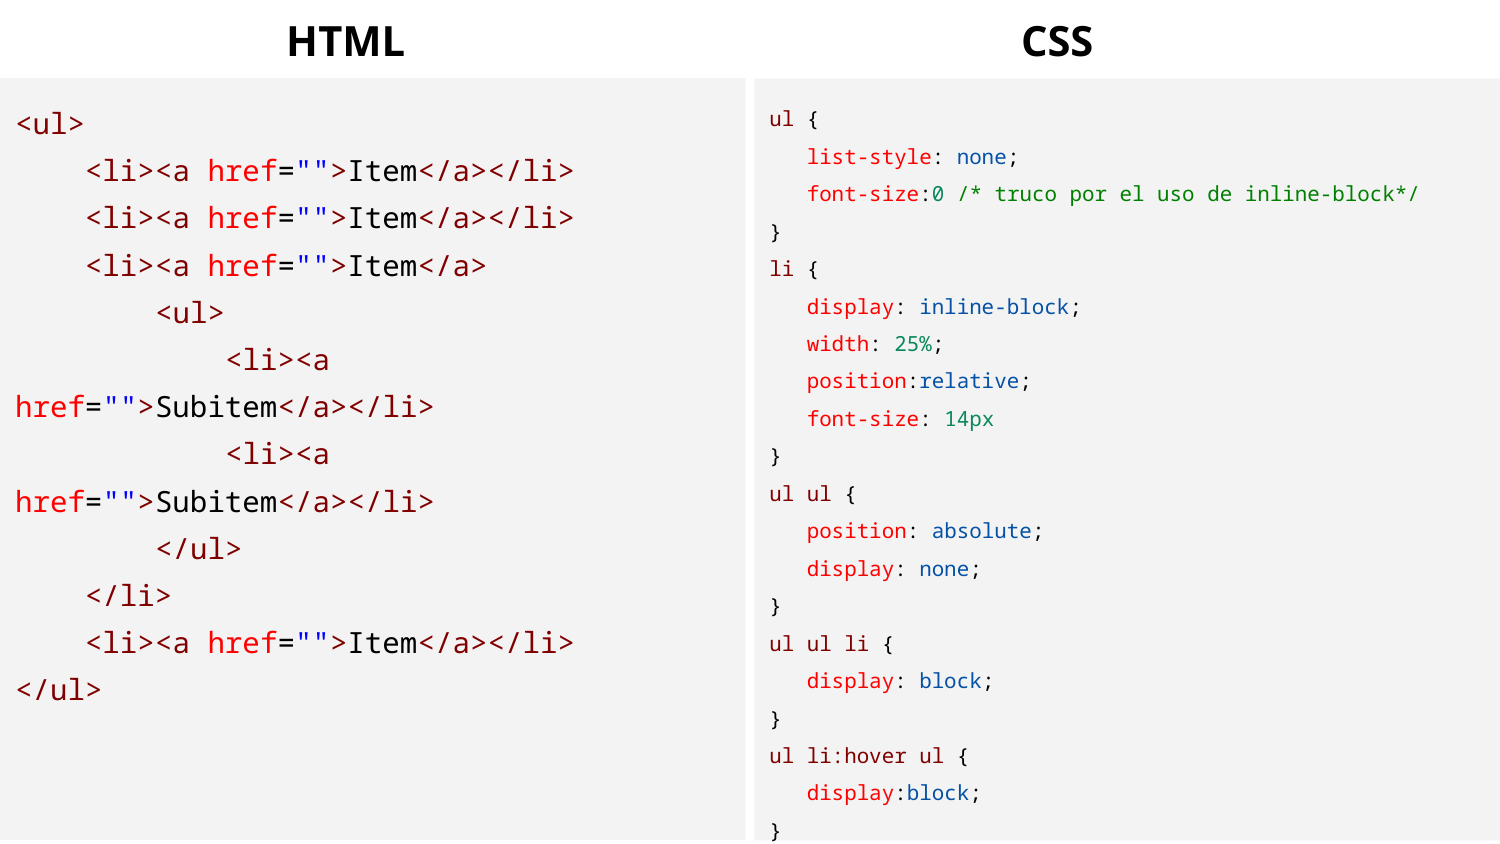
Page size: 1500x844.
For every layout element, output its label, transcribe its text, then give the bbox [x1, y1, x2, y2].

text_box ul { list-style: none; font-size:0 /* truco por el uso de inline-block*/ } li { display: inline-block; width: 25%; position:relative; font-size: 14px } ul ul { position: absolute; display: none; } ul ul li { display: block; } ul li:hover ul { display:block; } [754, 78, 1500, 841]
text_box <ul> <li><a href="">Item</a></li> <li><a href="">Item</a></li> <li><a href="">Item</a> <ul> <li><a href="">Subitem</a></li> <li><a href="">Subitem</a></li> </ul> </li> <li><a href="">Item</a></li> </ul> [0, 78, 746, 840]
text_box HTML [268, 0, 423, 73]
text_box CSS [996, 0, 1119, 73]
